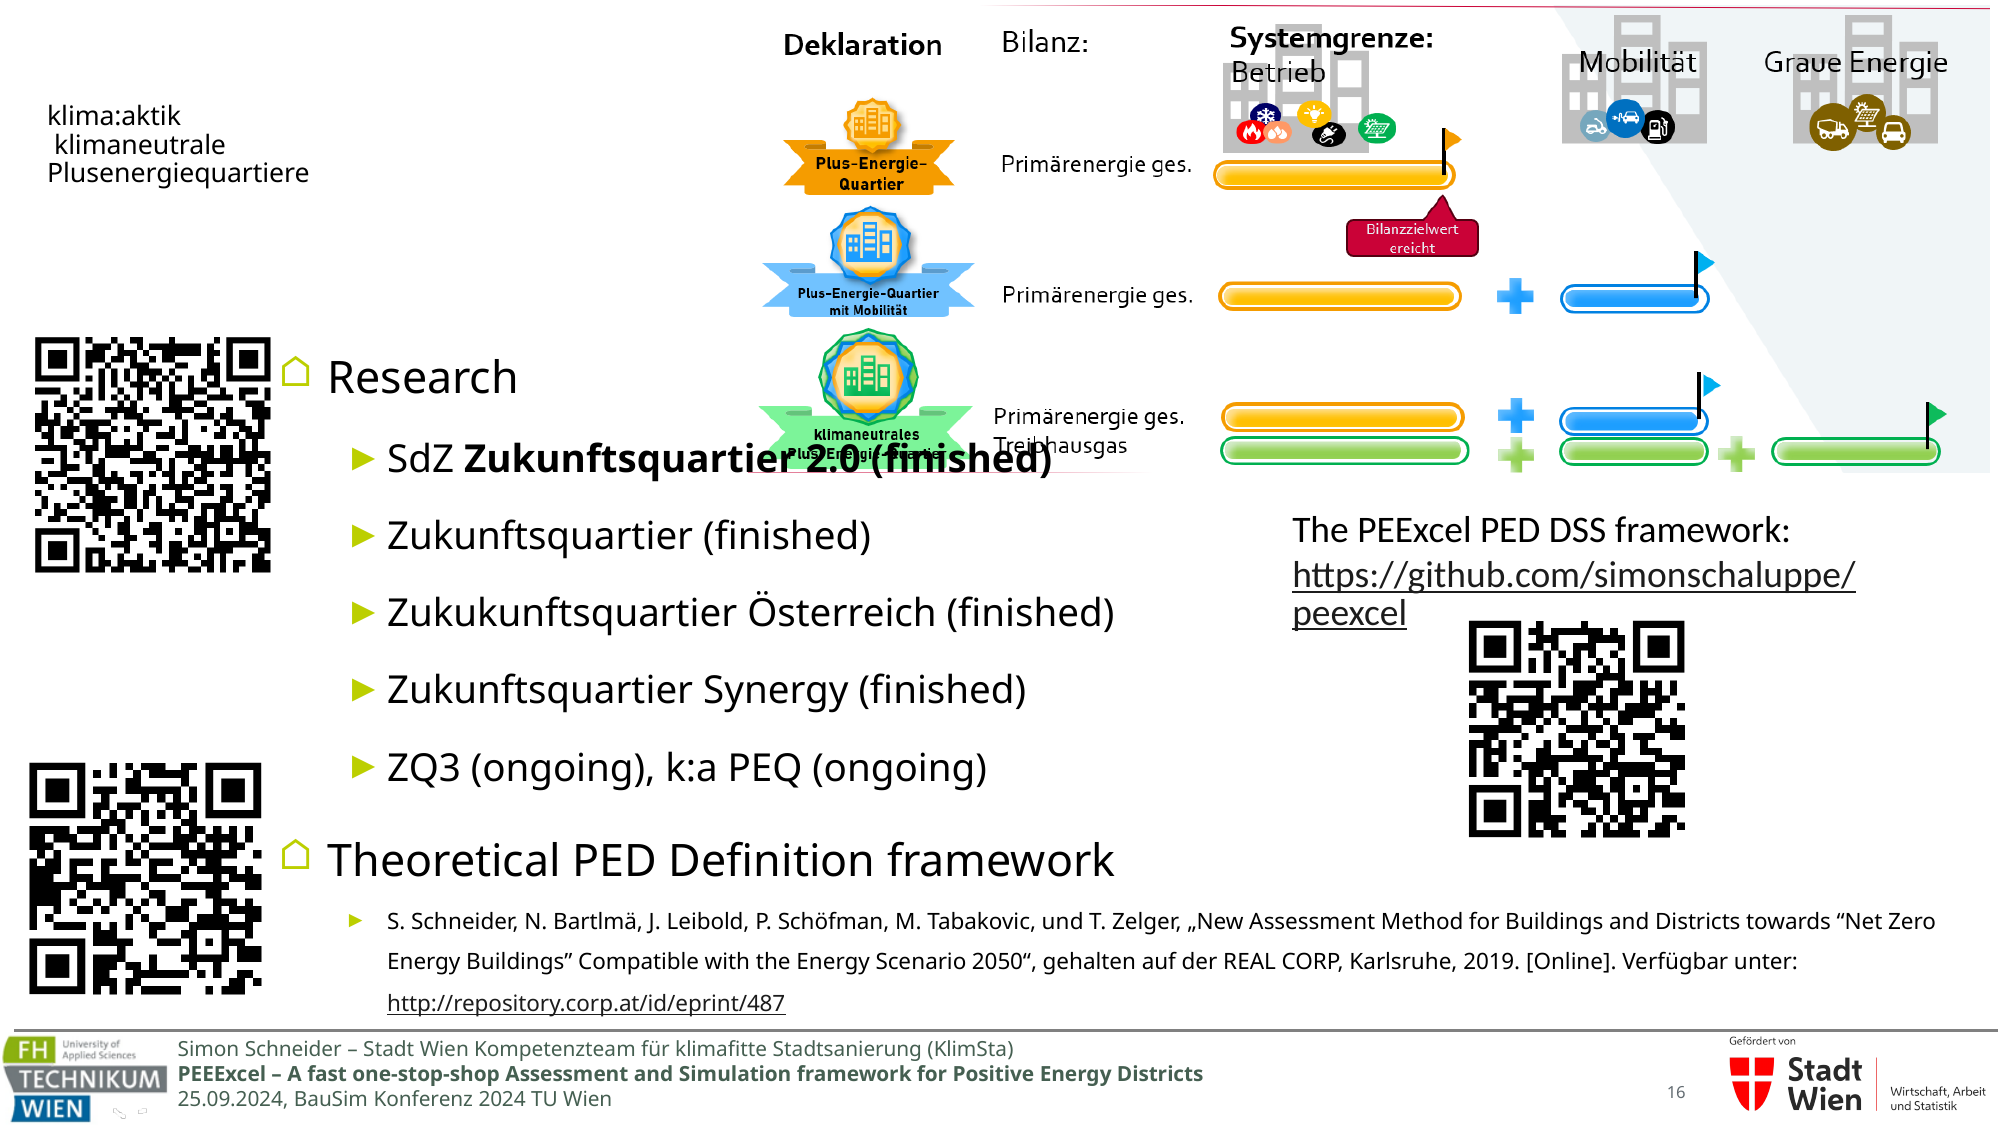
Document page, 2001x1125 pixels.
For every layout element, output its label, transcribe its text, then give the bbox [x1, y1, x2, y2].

slide_number 16 [1497, 1041, 1701, 1120]
picture [20, 322, 274, 582]
picture [1461, 612, 1694, 843]
list Research SdZ Zukunftsquartier 2.0 (finished) Zukunftsquartier (finished) Zukukunftsquartier Österreich (finished) Zukunftsquartier Synergy (finished) ZQ3 (ongoing), k:a PEQ (ongoing) Theoretical PED Definition framework S. Schneider, N. Bartlmä, J. Leibold, P. Schöfman, M. Tabakovic, und T. Zelger, „New Assessment Method for Buildings and Districts towards “Net Zero Energy Buildings” Compatible with the Energy Scenario 2050“, gehalten auf der REAL CORP, Karlsruhe, 2019. [Online]. Verfügbar unter: http://repository.corp.at/id/eprint/487 [261, 314, 1962, 1035]
picture [0, 1032, 173, 1125]
picture [1723, 1031, 1986, 1113]
title klima:aktik klimaneutrale Plusenergiequartiere [47, 94, 748, 197]
picture [748, 5, 1990, 473]
picture [20, 750, 268, 1004]
text_box The PEExcel PED DSS framework: https://github.com/simonschaluppe/peexcel [1277, 498, 1878, 603]
